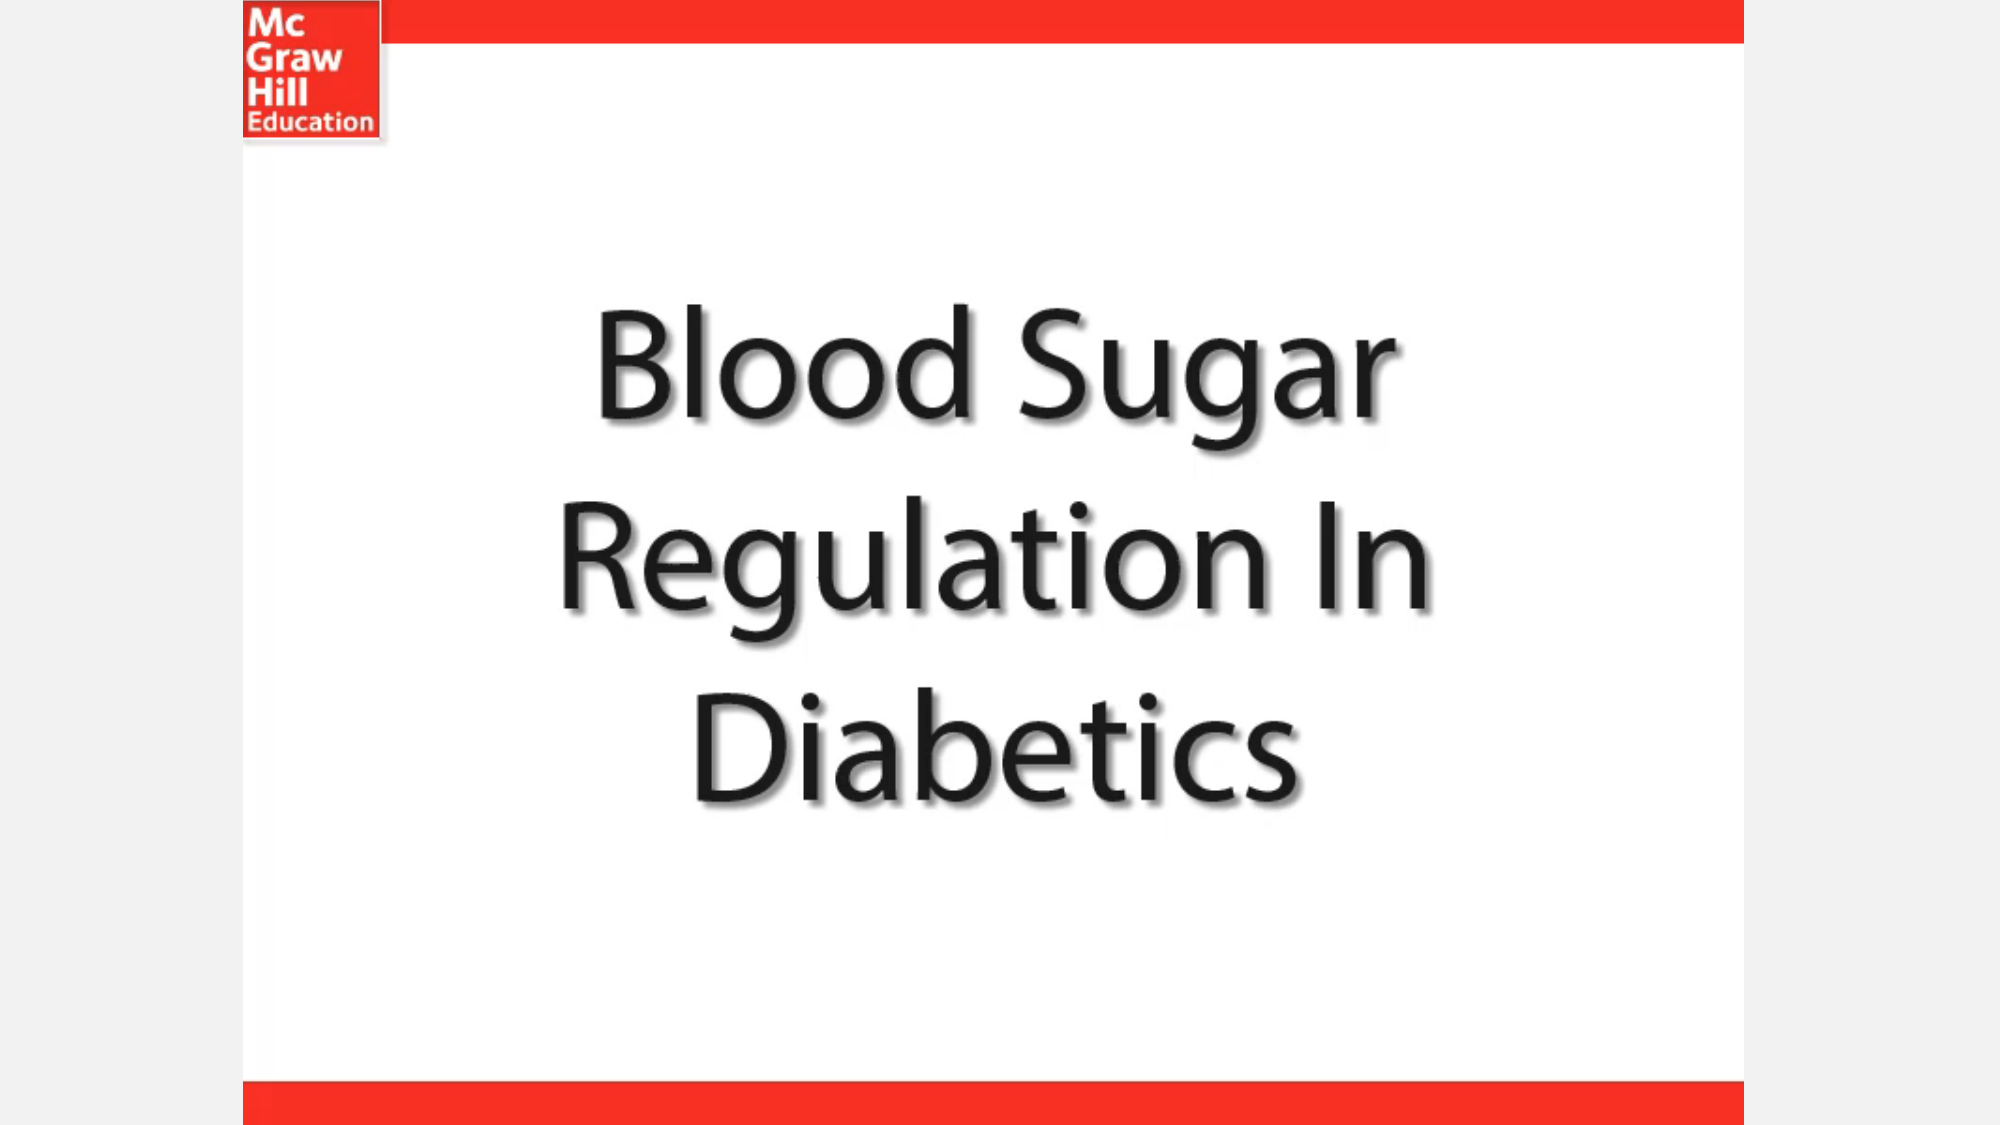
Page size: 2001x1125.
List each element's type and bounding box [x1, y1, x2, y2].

picture [243, 0, 1744, 1125]
